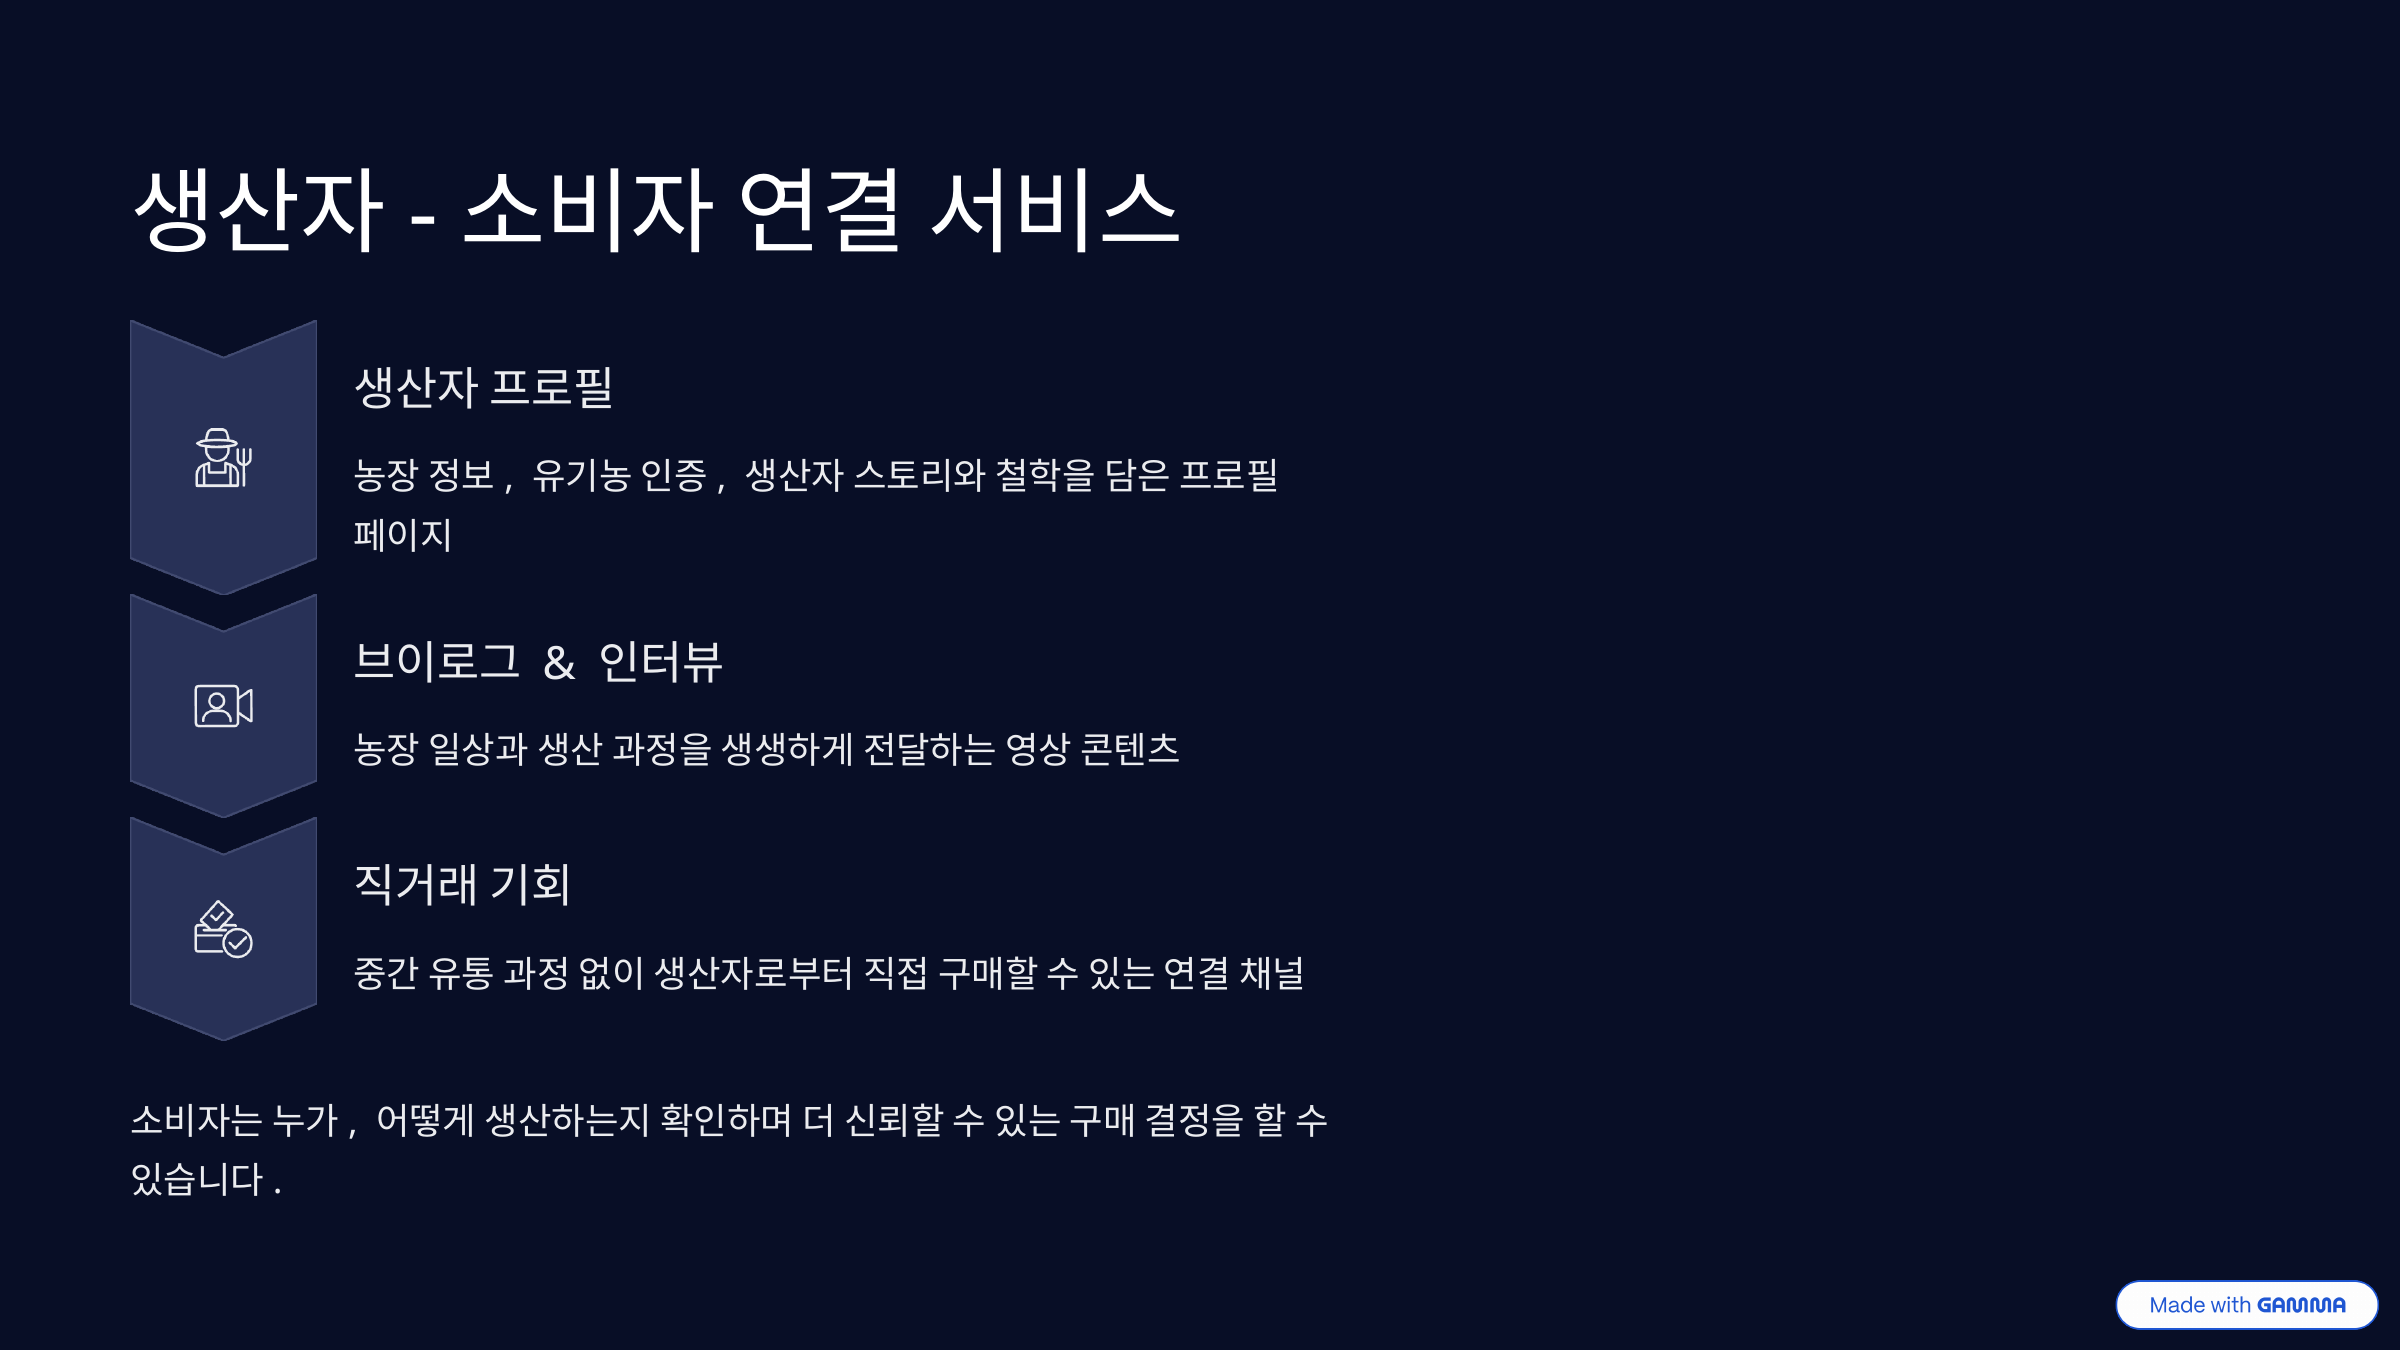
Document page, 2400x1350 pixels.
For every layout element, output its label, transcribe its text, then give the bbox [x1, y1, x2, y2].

text_box 생산자-소비자 연결 서비스 [130, 148, 1151, 265]
text_box 중간 유통 과정 없이 생산자로부터 직접 구매할 수 있는 연결 채널 [353, 935, 1370, 995]
text_box 소비자는 누가, 어떻게 생산하는지 확인하며 더 신뢰할 수 있는 구매 결정을 할 수 있습니다. [130, 1082, 1370, 1202]
picture [1499, 0, 2400, 1350]
text_box 직거래 기회 [353, 854, 819, 913]
text_box 농장 일상과 생산 과정을 생생하게 전달하는 영상 콘텐츠 [353, 711, 1370, 772]
text_box 생산자 프로필 [353, 357, 819, 416]
picture [130, 320, 317, 1041]
text_box 농장 정보, 유기농 인증, 생산자 스토리와 철학을 담은 프로필 페이지 [353, 437, 1370, 557]
text_box 브이로그 & 인터뷰 [353, 631, 819, 690]
